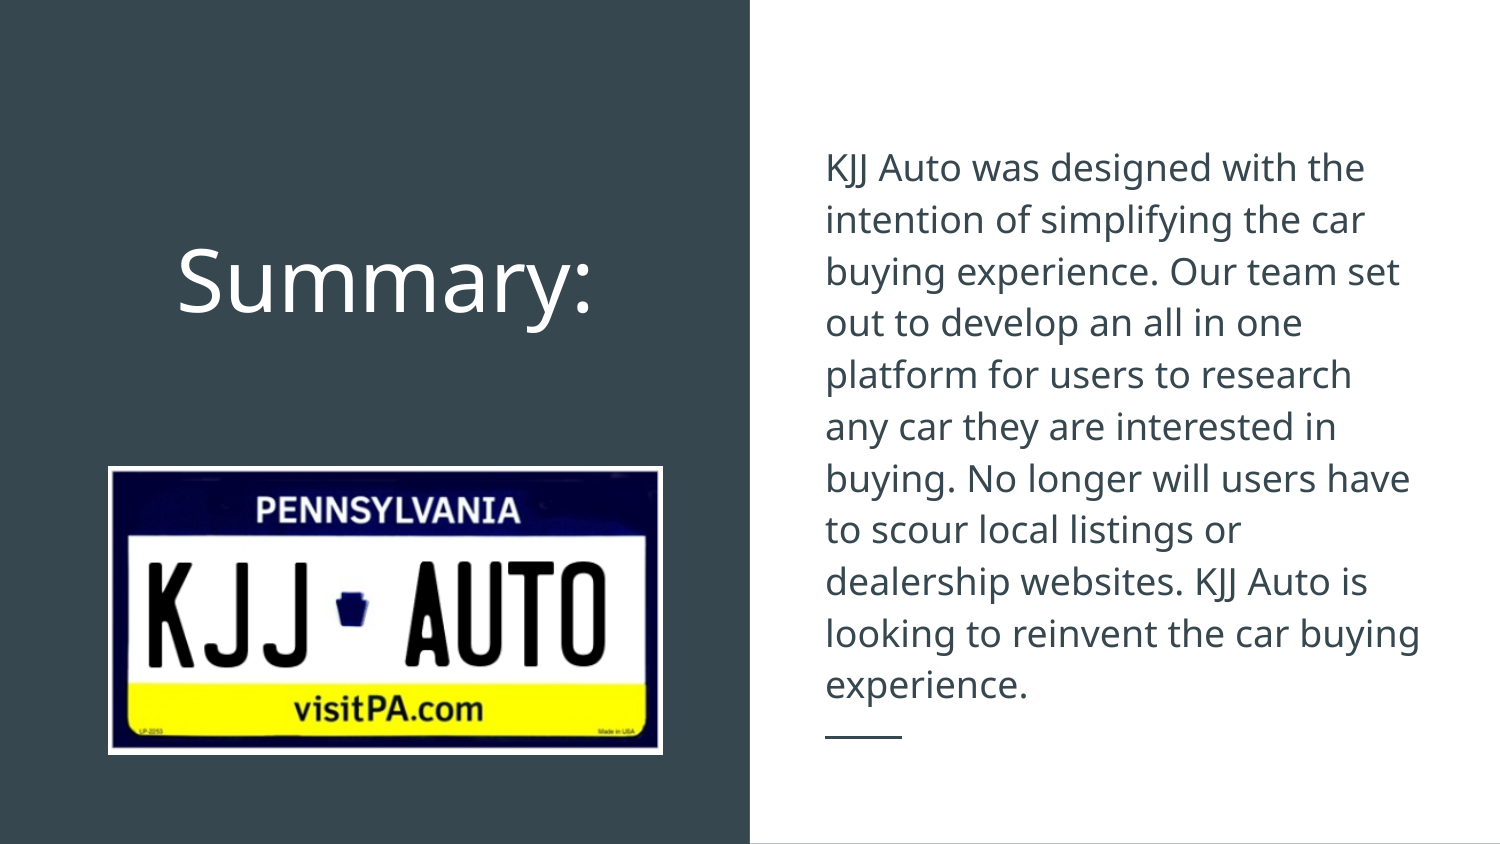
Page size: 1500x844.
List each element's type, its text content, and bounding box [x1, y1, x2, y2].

list KJJ Auto was designed with the intention of simplifying the car buying experience. Our team set out to develop an all in one platform for users to research any car they are interested in buying. No longer will users have to scour local listings or dealership websites. KJJ Auto is looking to reinvent the car buying experience. [810, 118, 1440, 725]
title Summary: [53, 176, 718, 346]
picture [108, 466, 663, 755]
